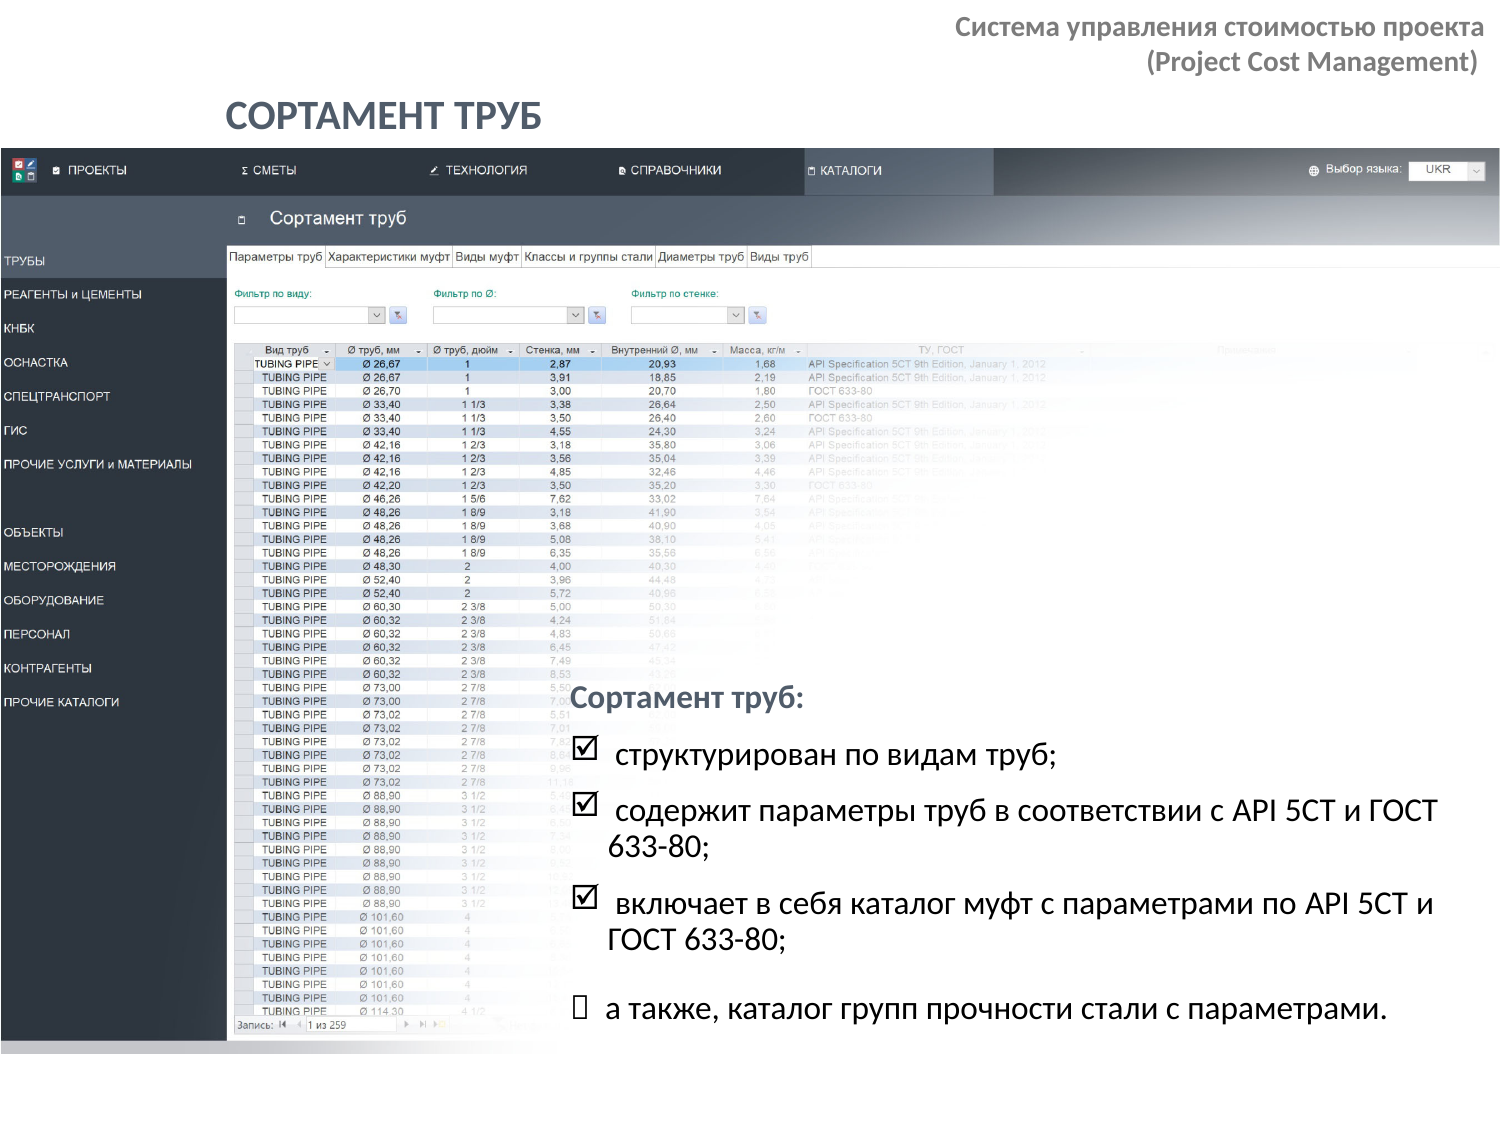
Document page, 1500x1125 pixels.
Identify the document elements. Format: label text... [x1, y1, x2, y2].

text_box Система управления стоимостью проекта (Project Cost Management) [934, 0, 1500, 85]
text_box СОРТАМЕНТ ТРУБ [210, 85, 1500, 148]
picture [0, 148, 1500, 1054]
